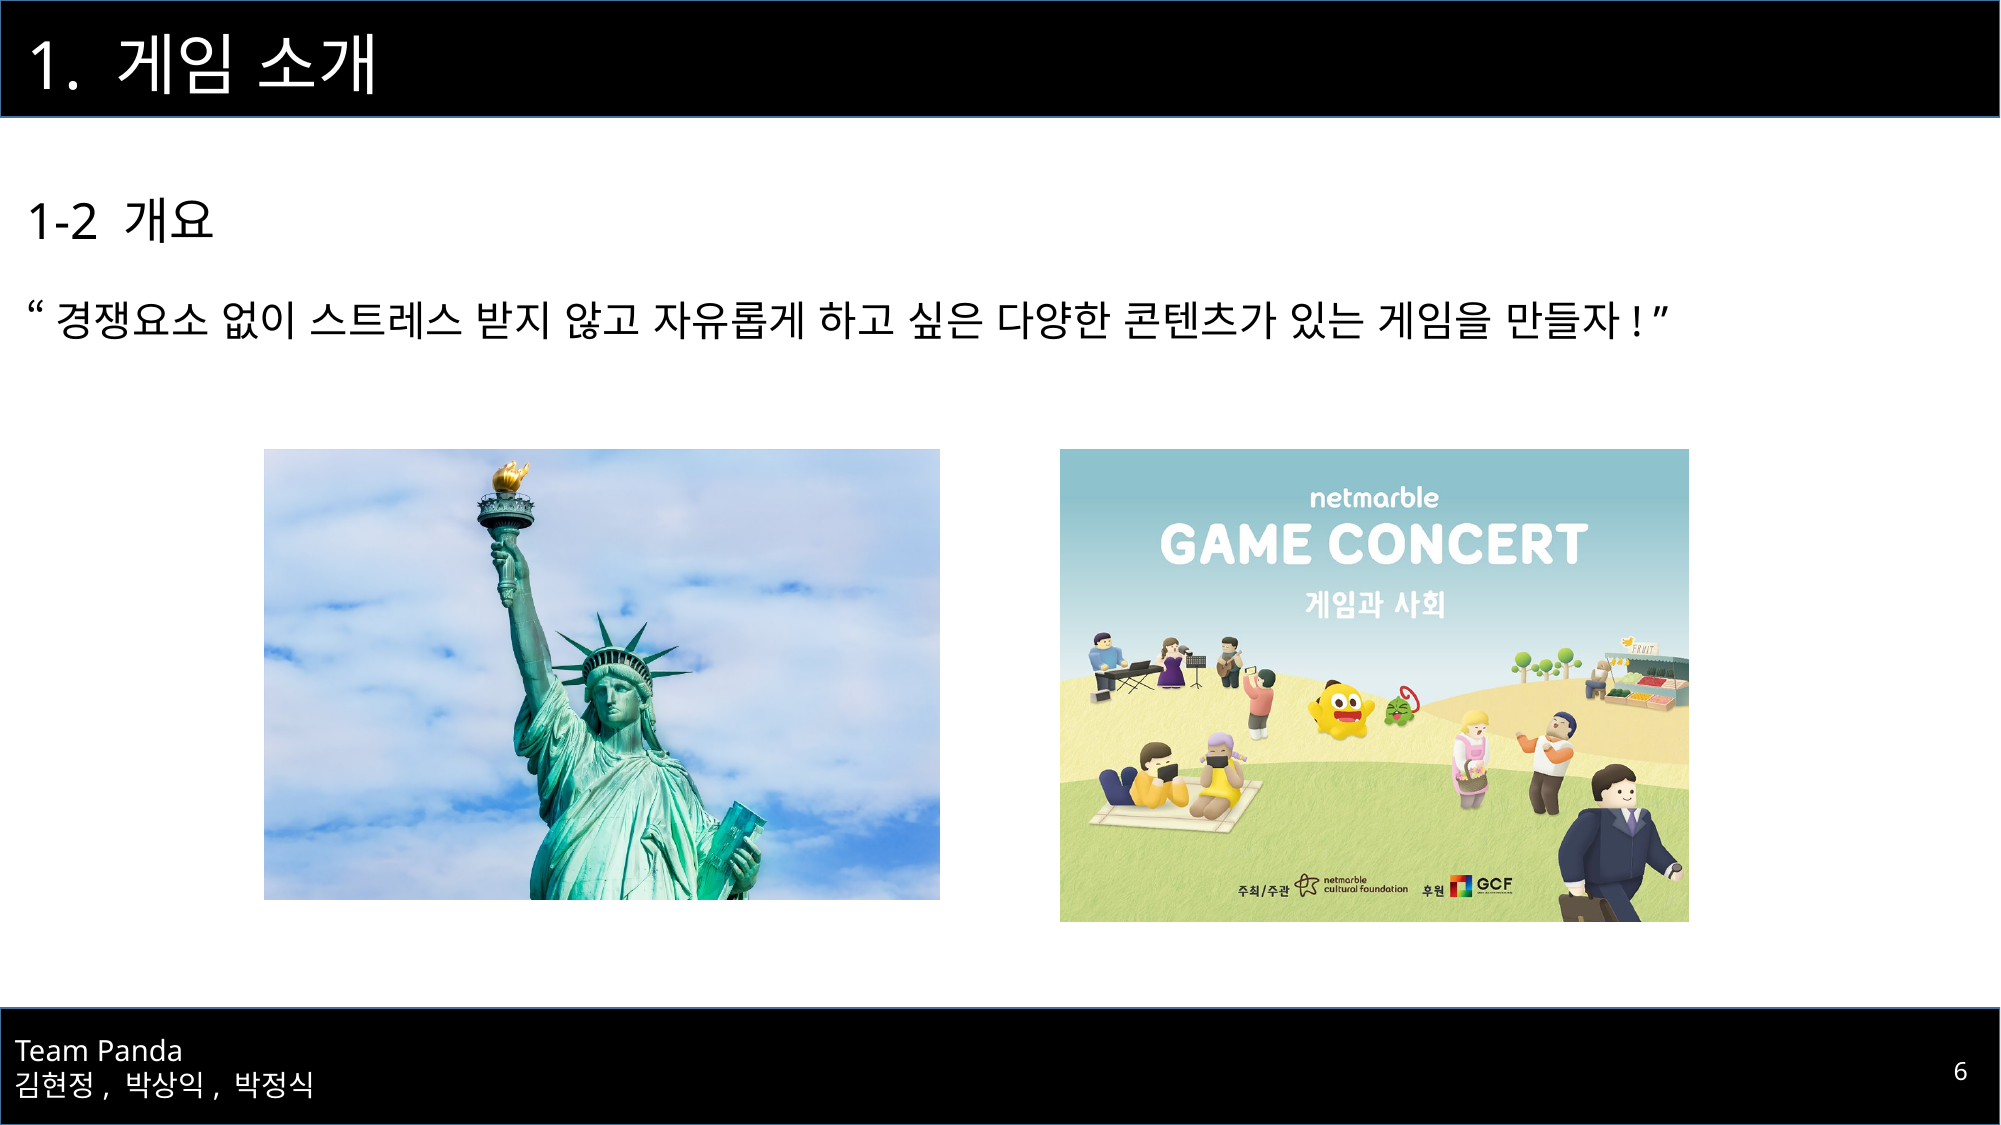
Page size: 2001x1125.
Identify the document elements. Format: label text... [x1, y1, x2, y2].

picture [264, 449, 940, 900]
list 1-2 개요 “경쟁요소 없이 스트레스 받지 않고 자유롭게 하고 싶은 다양한 콘텐츠가 있는 게임을 만들자! ” [10, 151, 1736, 866]
picture [1060, 449, 1689, 922]
title 1. 게임 소개 [10, 3, 1736, 132]
